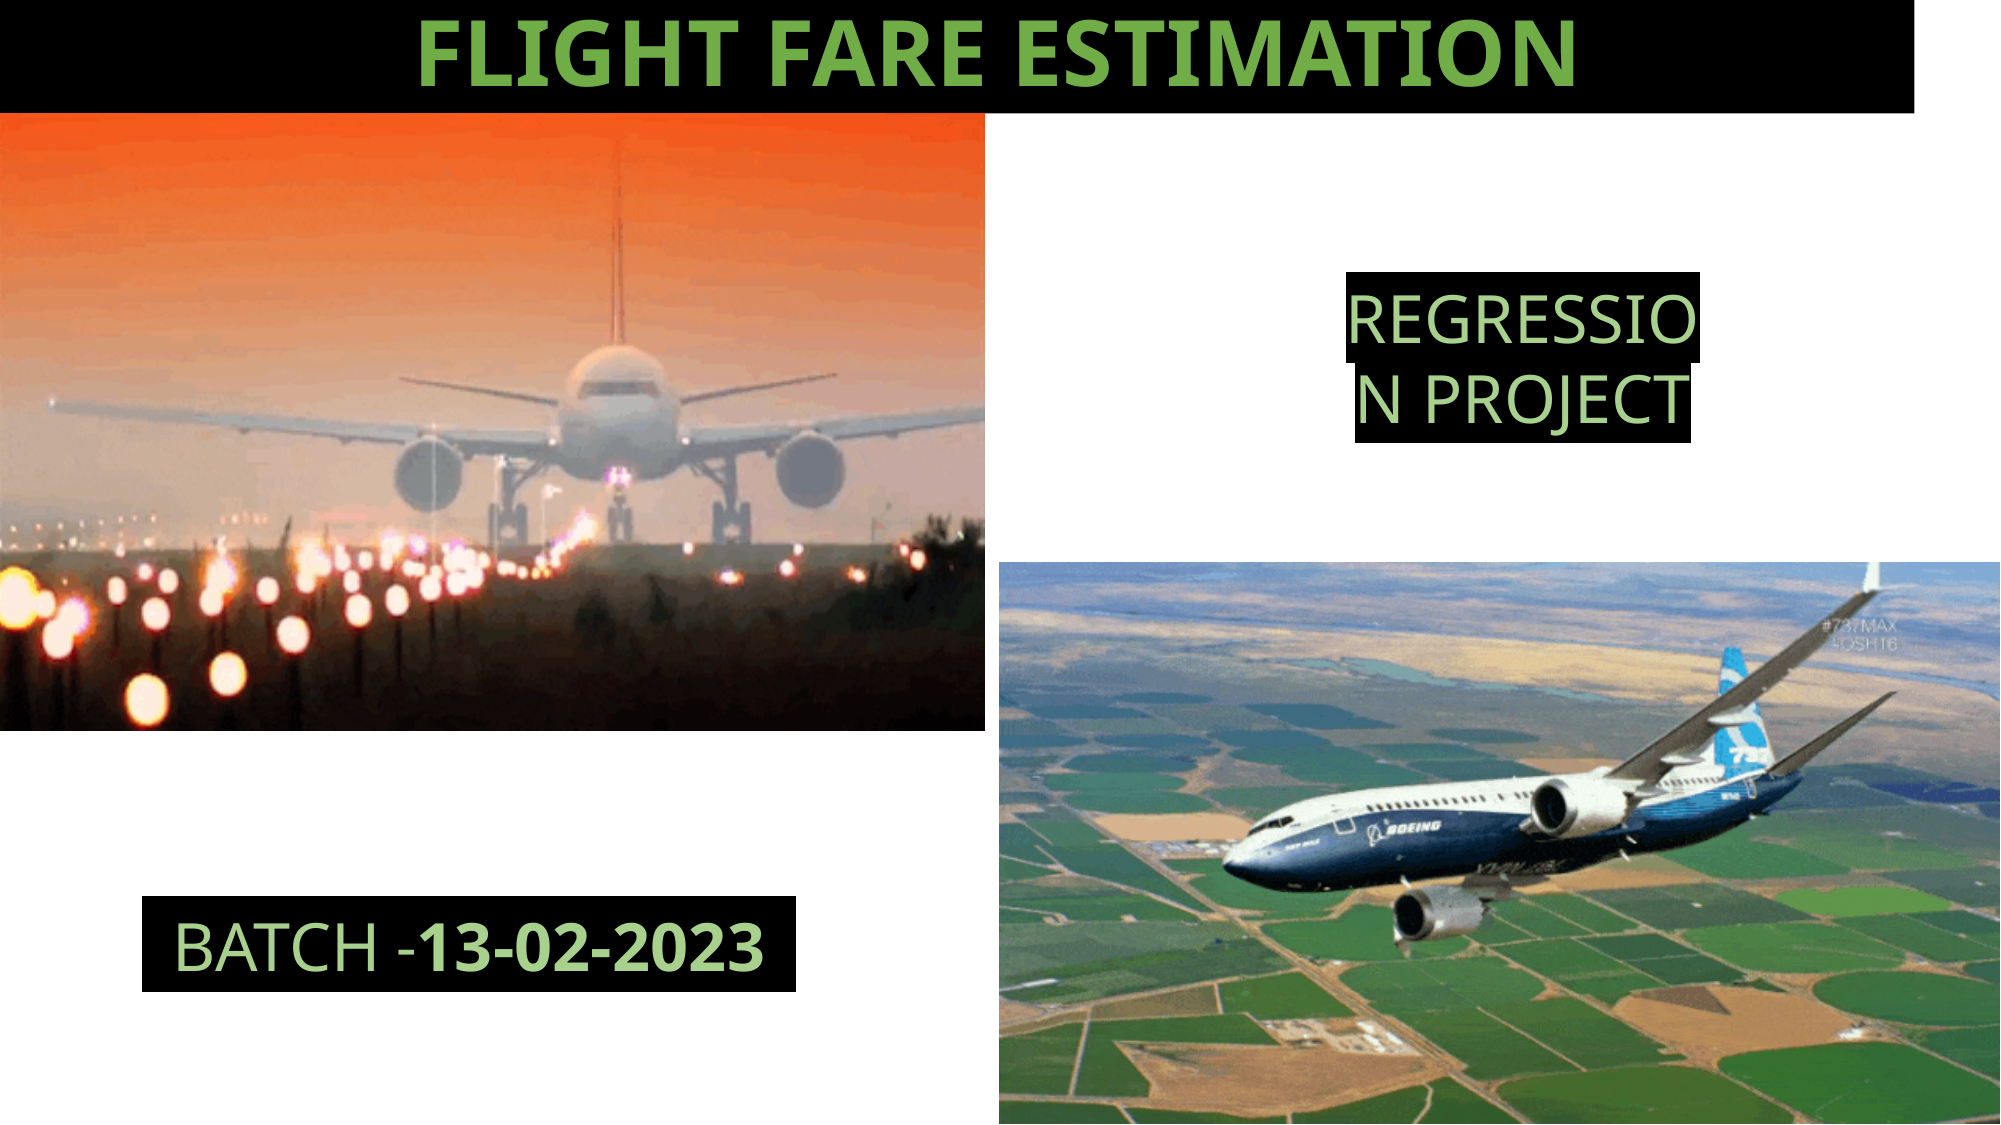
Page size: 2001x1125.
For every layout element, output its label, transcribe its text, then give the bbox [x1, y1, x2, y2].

text_box BATCH -13-02-2023 [142, 896, 796, 992]
title FLIGHT FARE ESTIMATION [0, 0, 1915, 114]
picture [0, 113, 985, 731]
text_box REGRESSION PROJECT [1312, 269, 1733, 445]
picture [999, 562, 2000, 1124]
